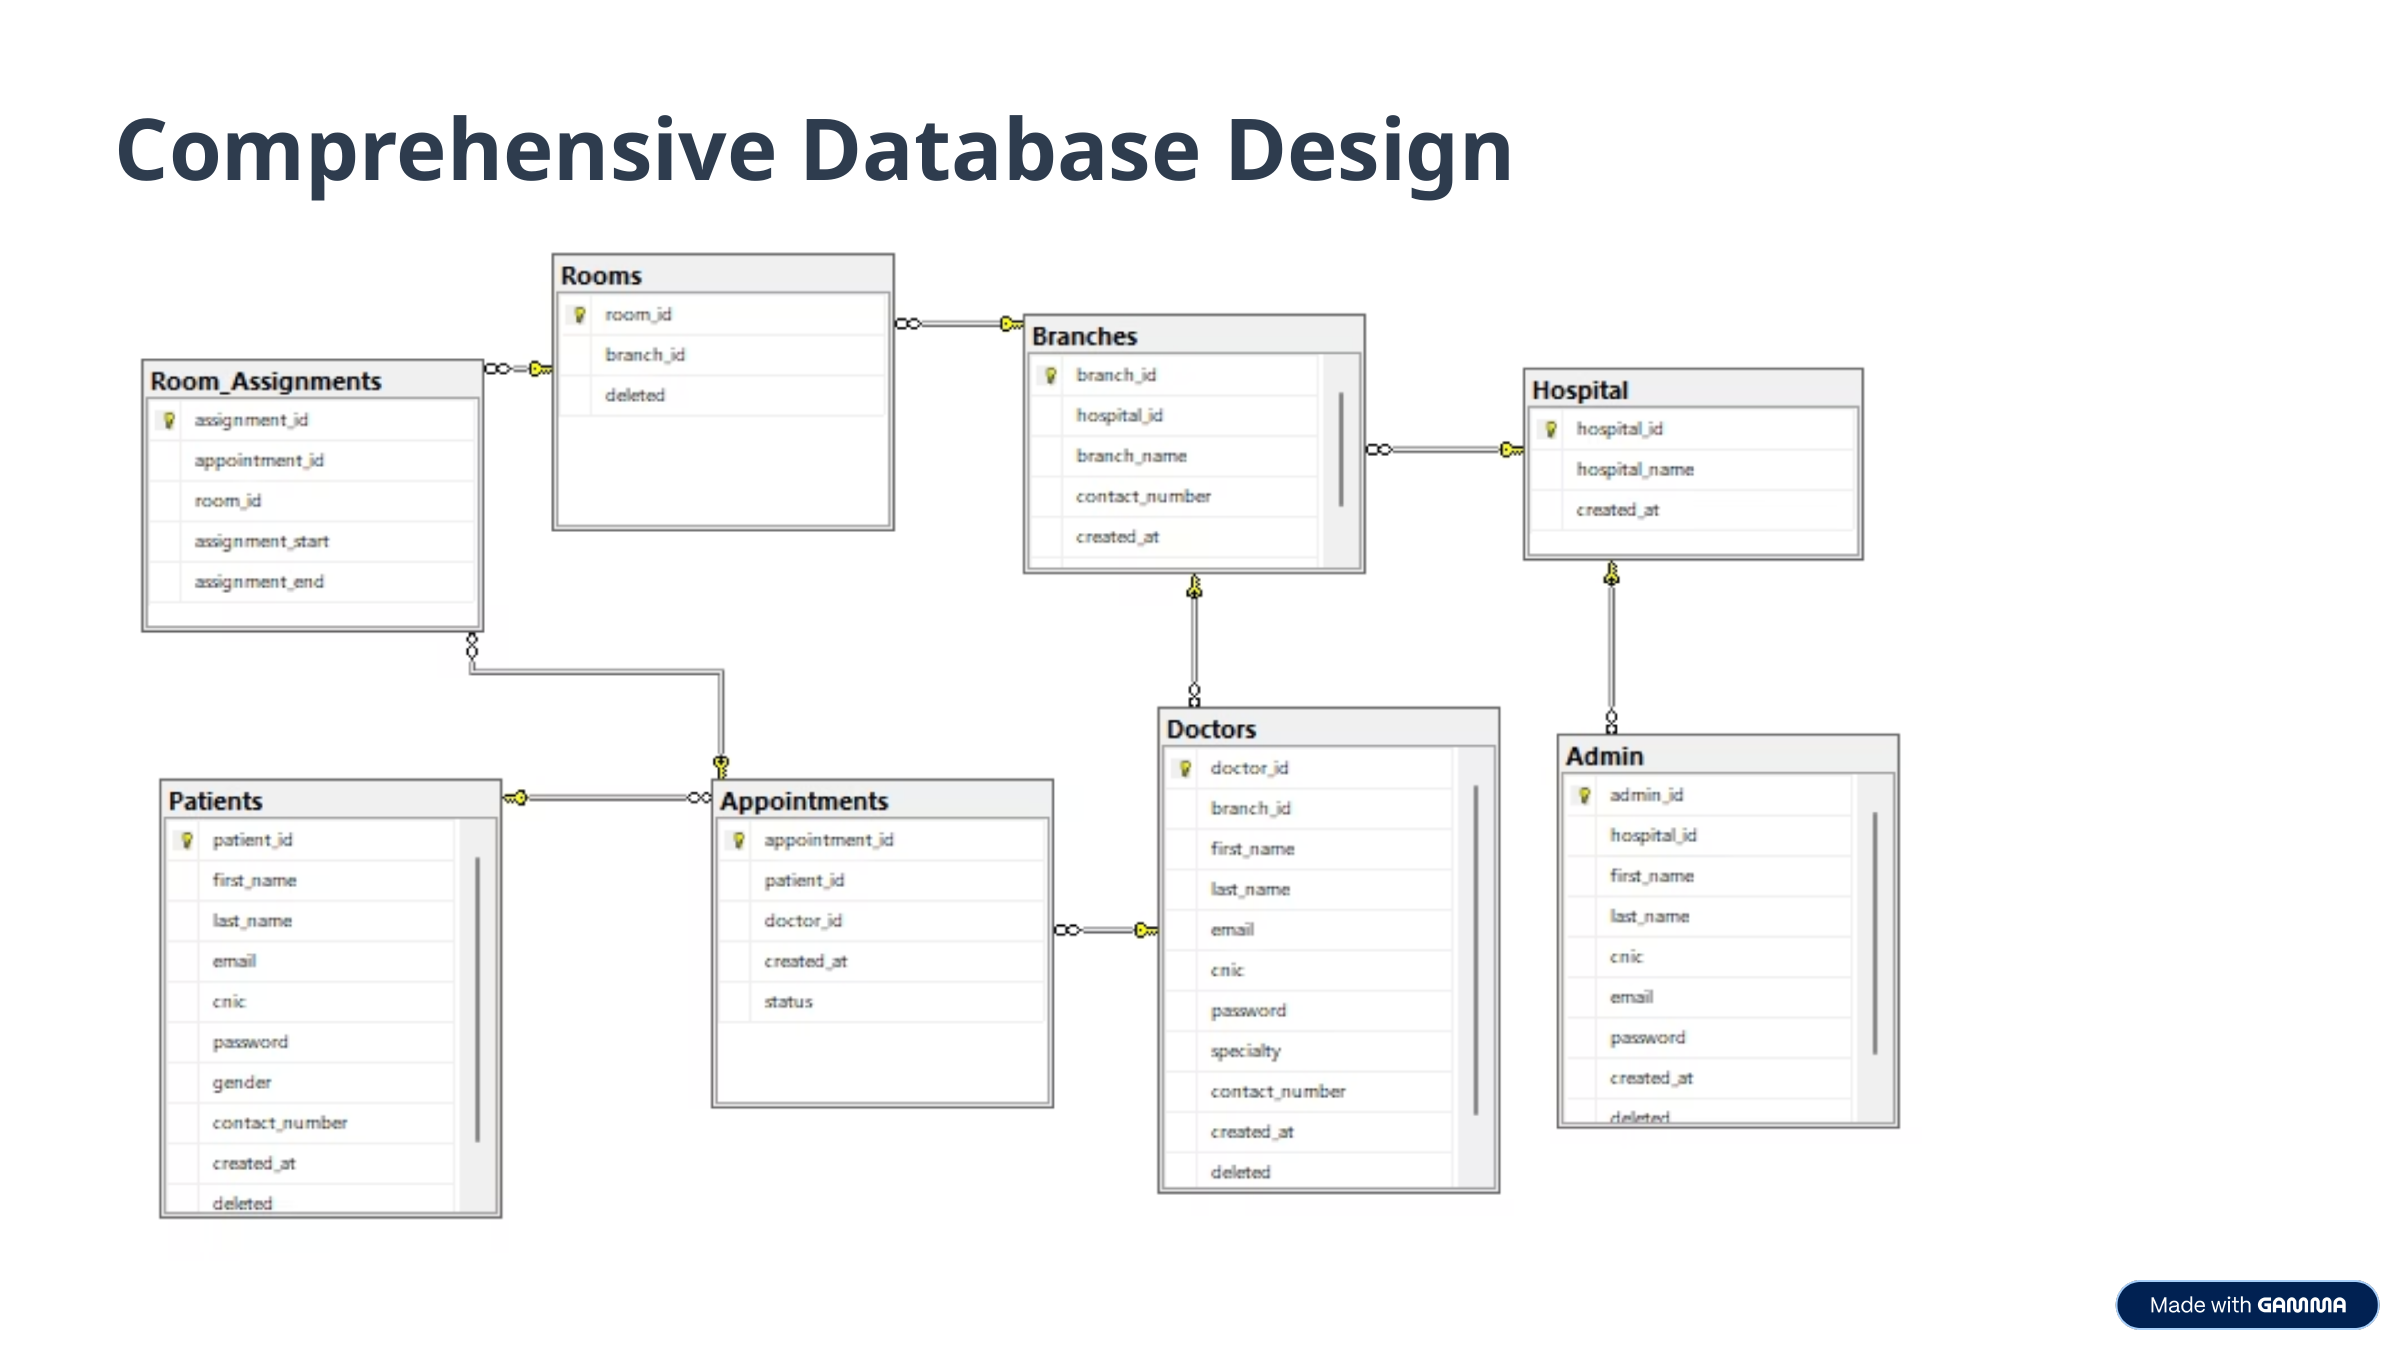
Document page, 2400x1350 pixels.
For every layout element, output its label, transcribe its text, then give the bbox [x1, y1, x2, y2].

picture [2106, 1271, 2389, 1339]
picture [114, 246, 1922, 1261]
text_box Comprehensive Database Design [114, 90, 1365, 198]
